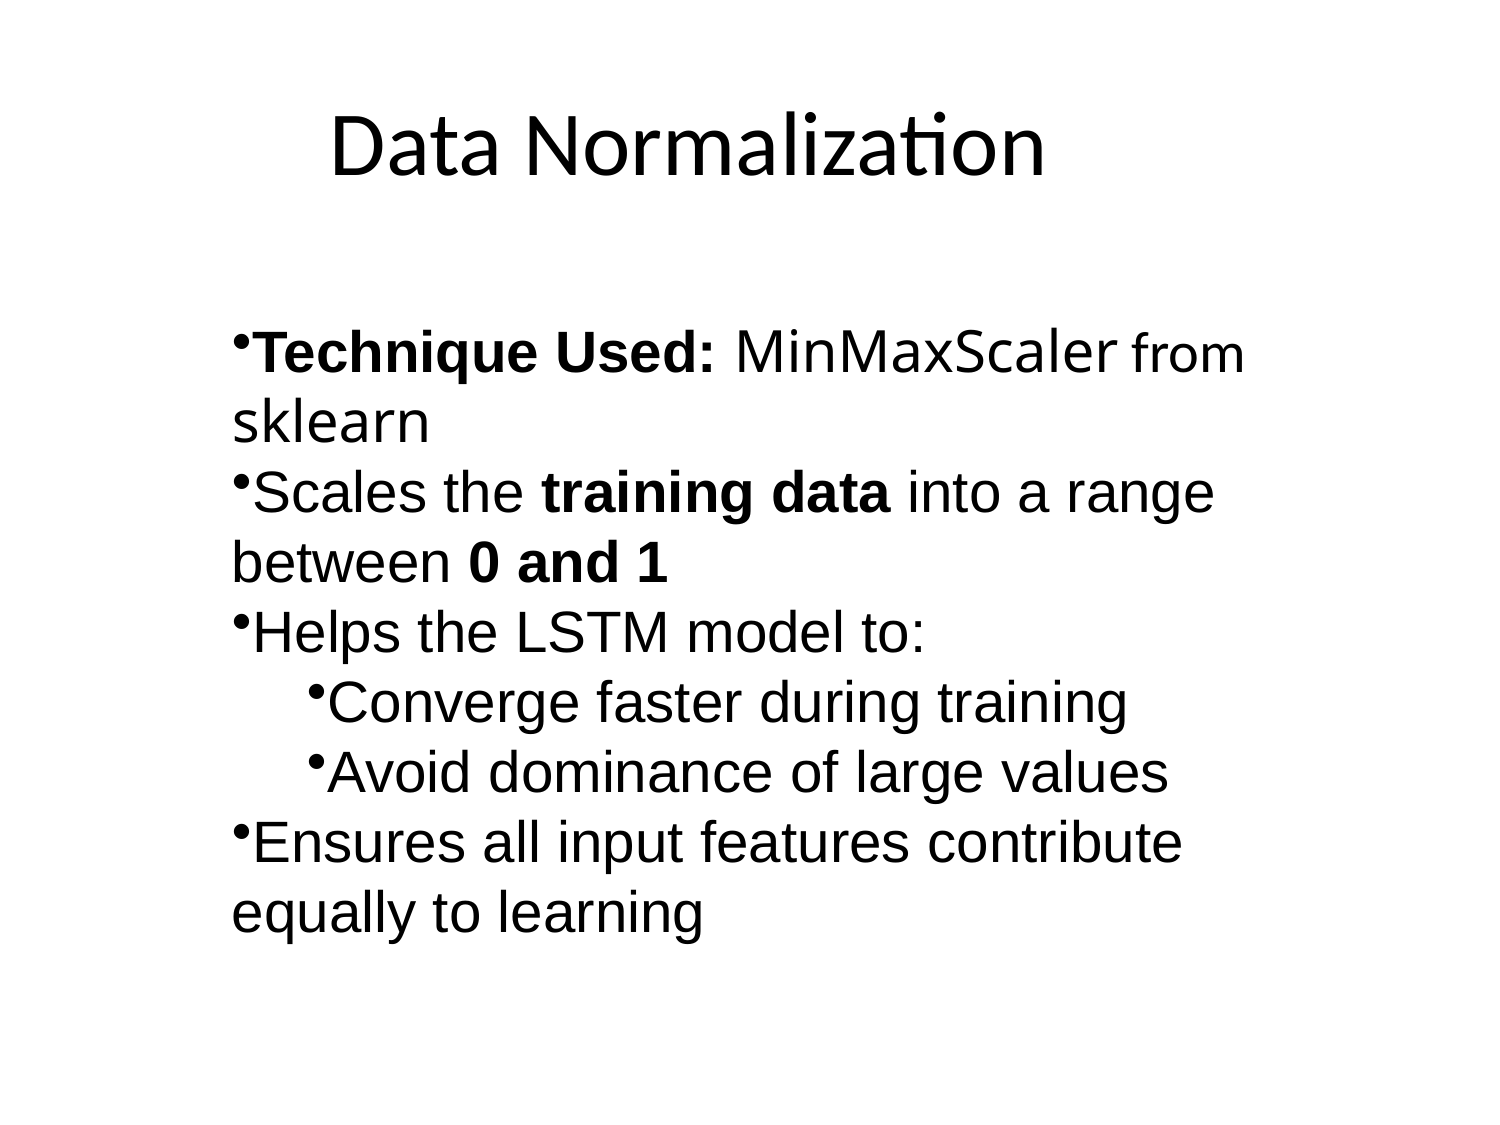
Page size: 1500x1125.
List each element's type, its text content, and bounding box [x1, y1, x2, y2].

text_box Technique Used: MinMaxScaler from sklearn Scales the training data into a range between 0 and 1 Helps the LSTM model to: Converge faster during training Avoid dominance of large values Ensures all input features contribute equally to learning [216, 236, 1392, 1022]
title Data Normalization [13, 45, 1364, 233]
